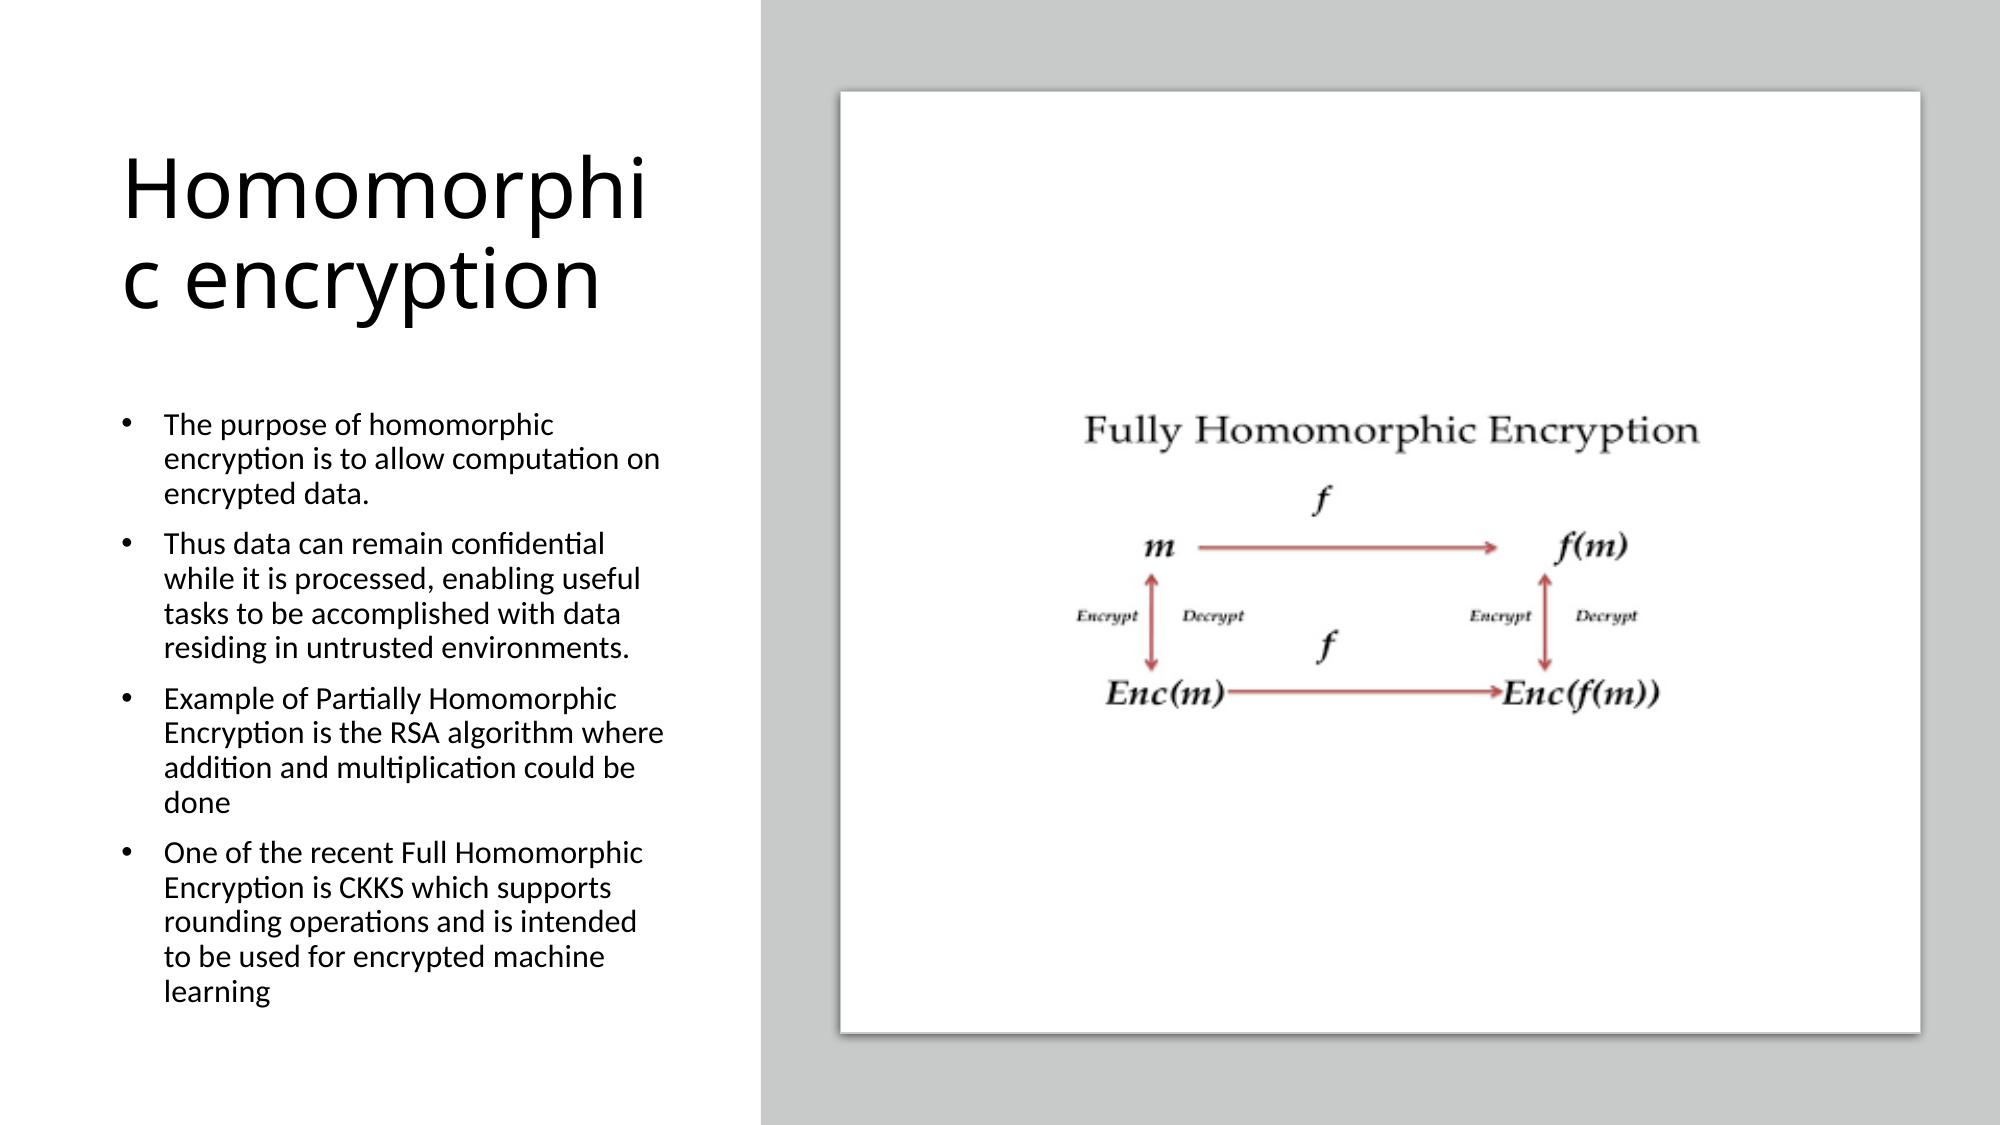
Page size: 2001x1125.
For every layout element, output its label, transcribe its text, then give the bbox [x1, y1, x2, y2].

picture [1054, 394, 1707, 730]
text_box [839, 90, 1922, 1034]
list The purpose of homomorphic encryption is to allow computation on encrypted data. Thus data can remain confidential while it is processed, enabling useful tasks to be accomplished with data residing in untrusted environments. Example of Partially Homomorphic Encryption is the RSA algorithm where addition and multiplication could be done One of the recent Full Homomorphic Encryption is CKKS which supports rounding operations and is intended to be used for encrypted machine learning [106, 399, 682, 1021]
title Homomorphic encryption [106, 103, 682, 370]
text_box [760, 0, 2000, 1125]
